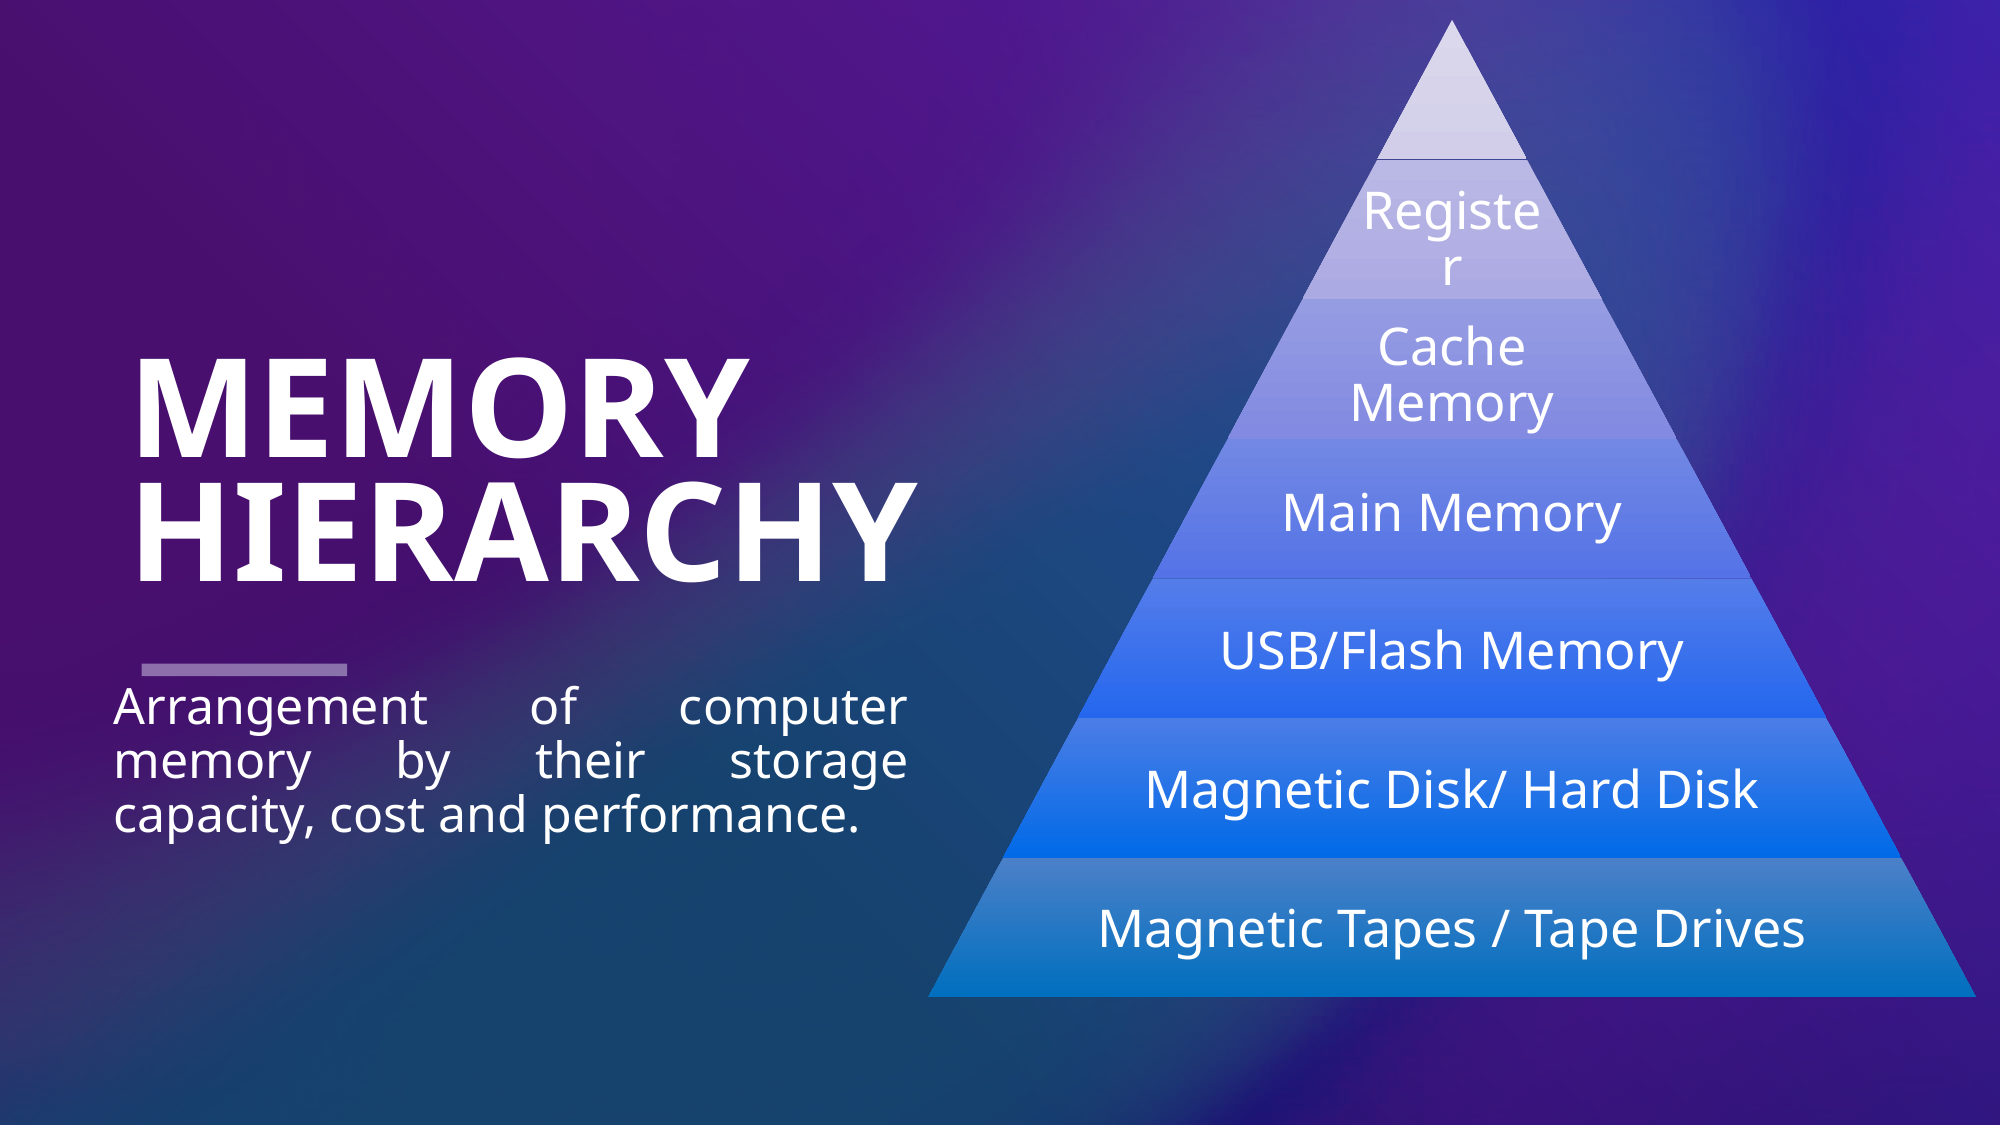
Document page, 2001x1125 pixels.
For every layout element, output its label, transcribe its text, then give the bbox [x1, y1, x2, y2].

title Memory Hierarchy [113, 145, 928, 614]
list Arrangement of computer memory by their storage capacity, cost and performance. [98, 674, 924, 921]
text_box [928, 19, 1976, 998]
